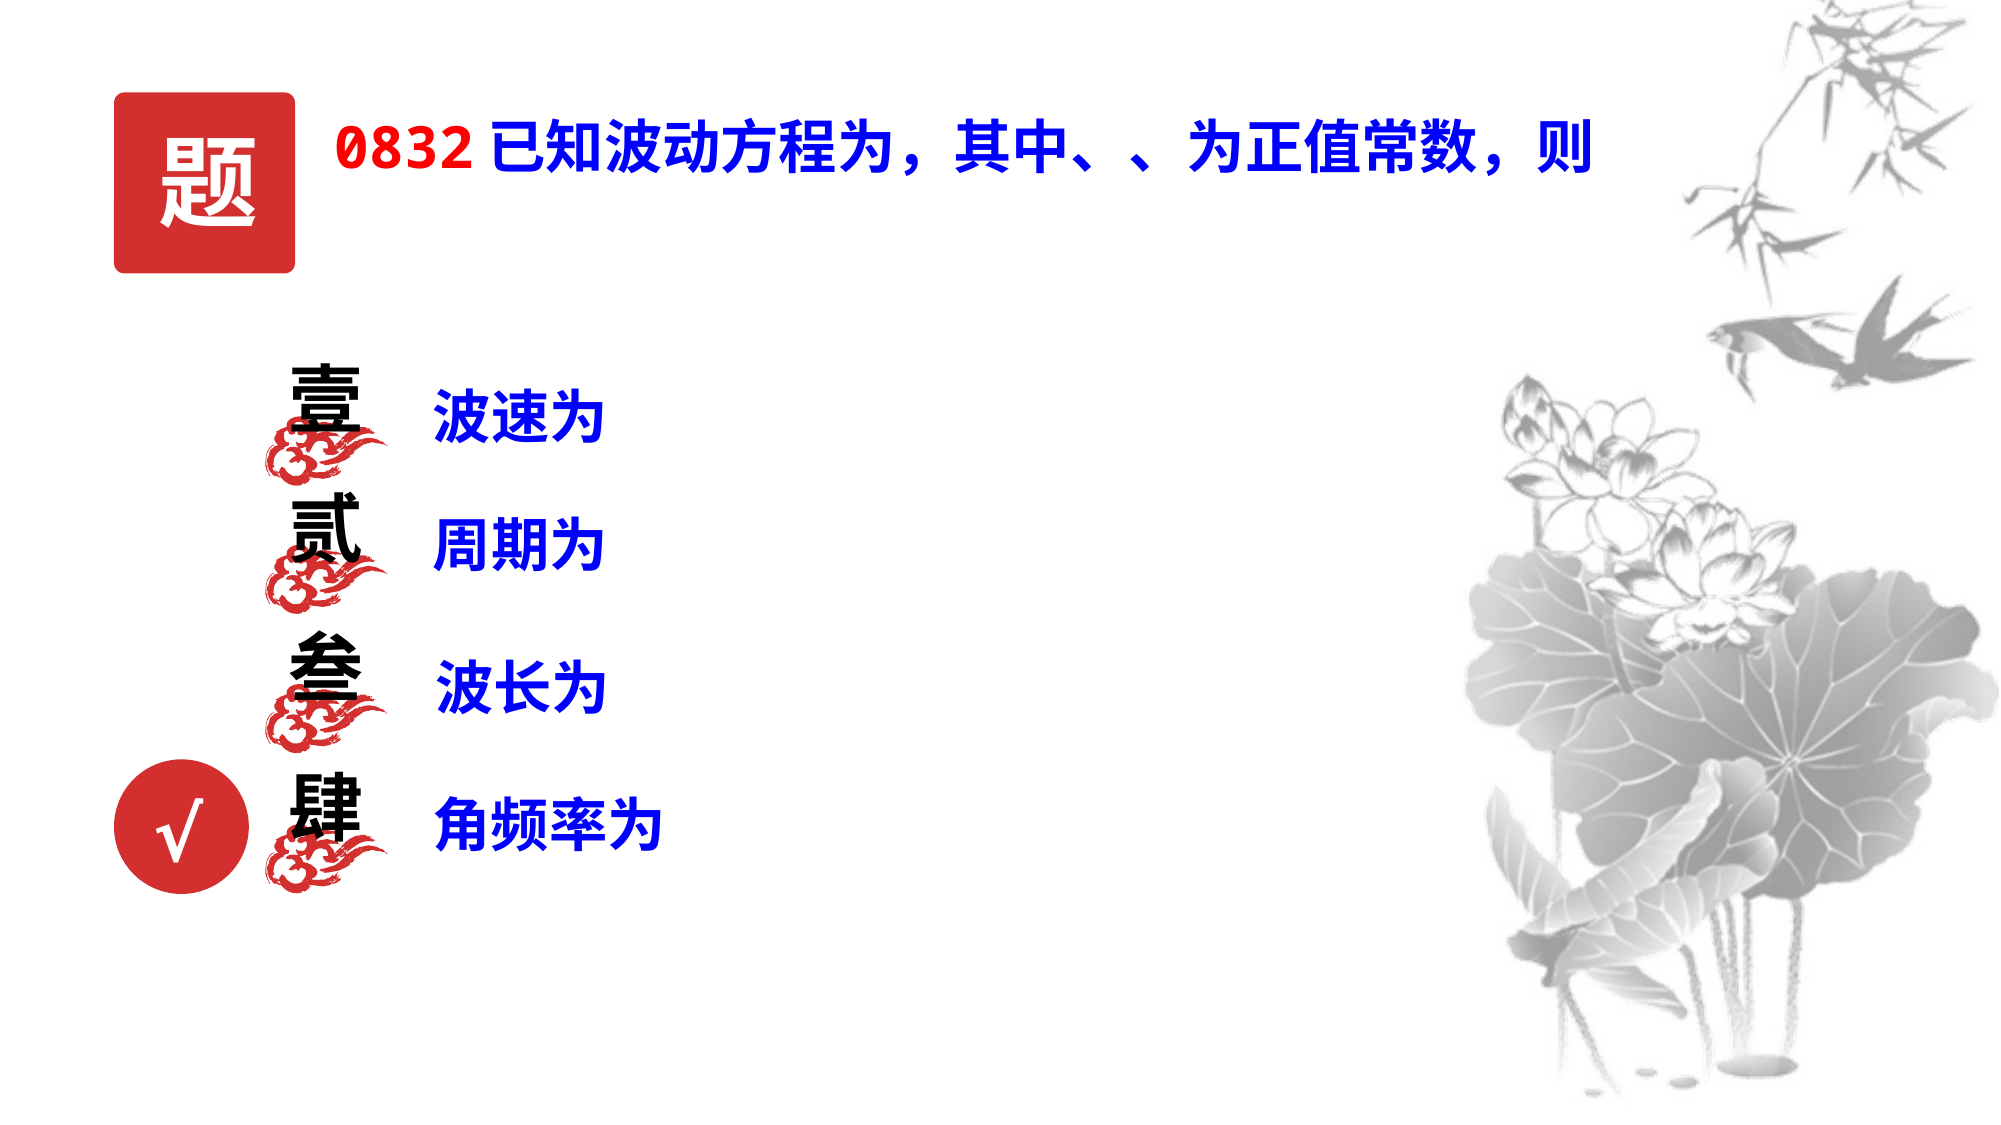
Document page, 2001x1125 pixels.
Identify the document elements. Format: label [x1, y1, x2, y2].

text_box [265, 345, 1470, 487]
text_box [265, 612, 1503, 753]
text_box [114, 92, 296, 274]
picture [1446, 0, 1999, 1125]
text_box [265, 753, 1518, 894]
picture [1459, 136, 1465, 148]
text_box [113, 759, 249, 894]
text_box [265, 487, 1470, 612]
